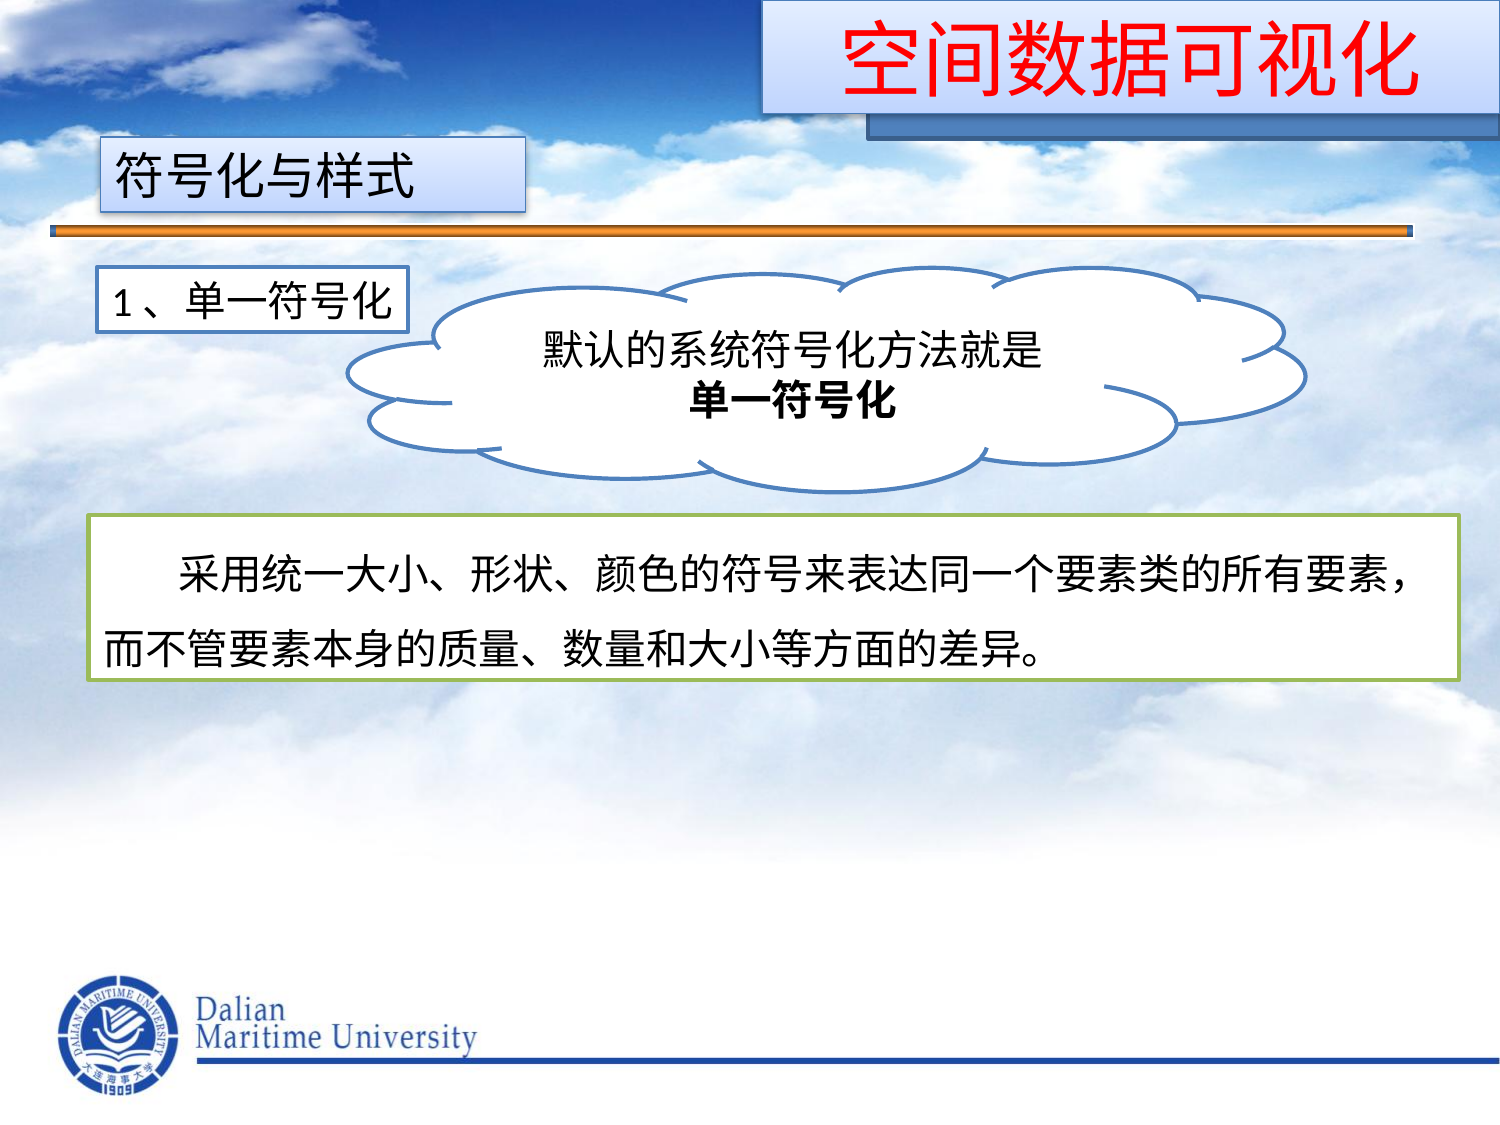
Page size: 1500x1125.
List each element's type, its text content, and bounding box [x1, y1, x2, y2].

picture [0, 0, 1500, 1125]
text_box 1、单一符号化 [95, 265, 410, 334]
text_box 符号化与样式 [100, 136, 526, 213]
text_box 空间数据可视化 [761, 0, 1500, 114]
text_box 采用统一大小、形状、颜色的符号来表达同一个要素类的所有要素，而不管要素本身的质量、数量和大小等方面的差异。 [86, 513, 1461, 682]
text_box 默认的系统符号化方法就是 单一符号化 [345, 265, 1308, 495]
